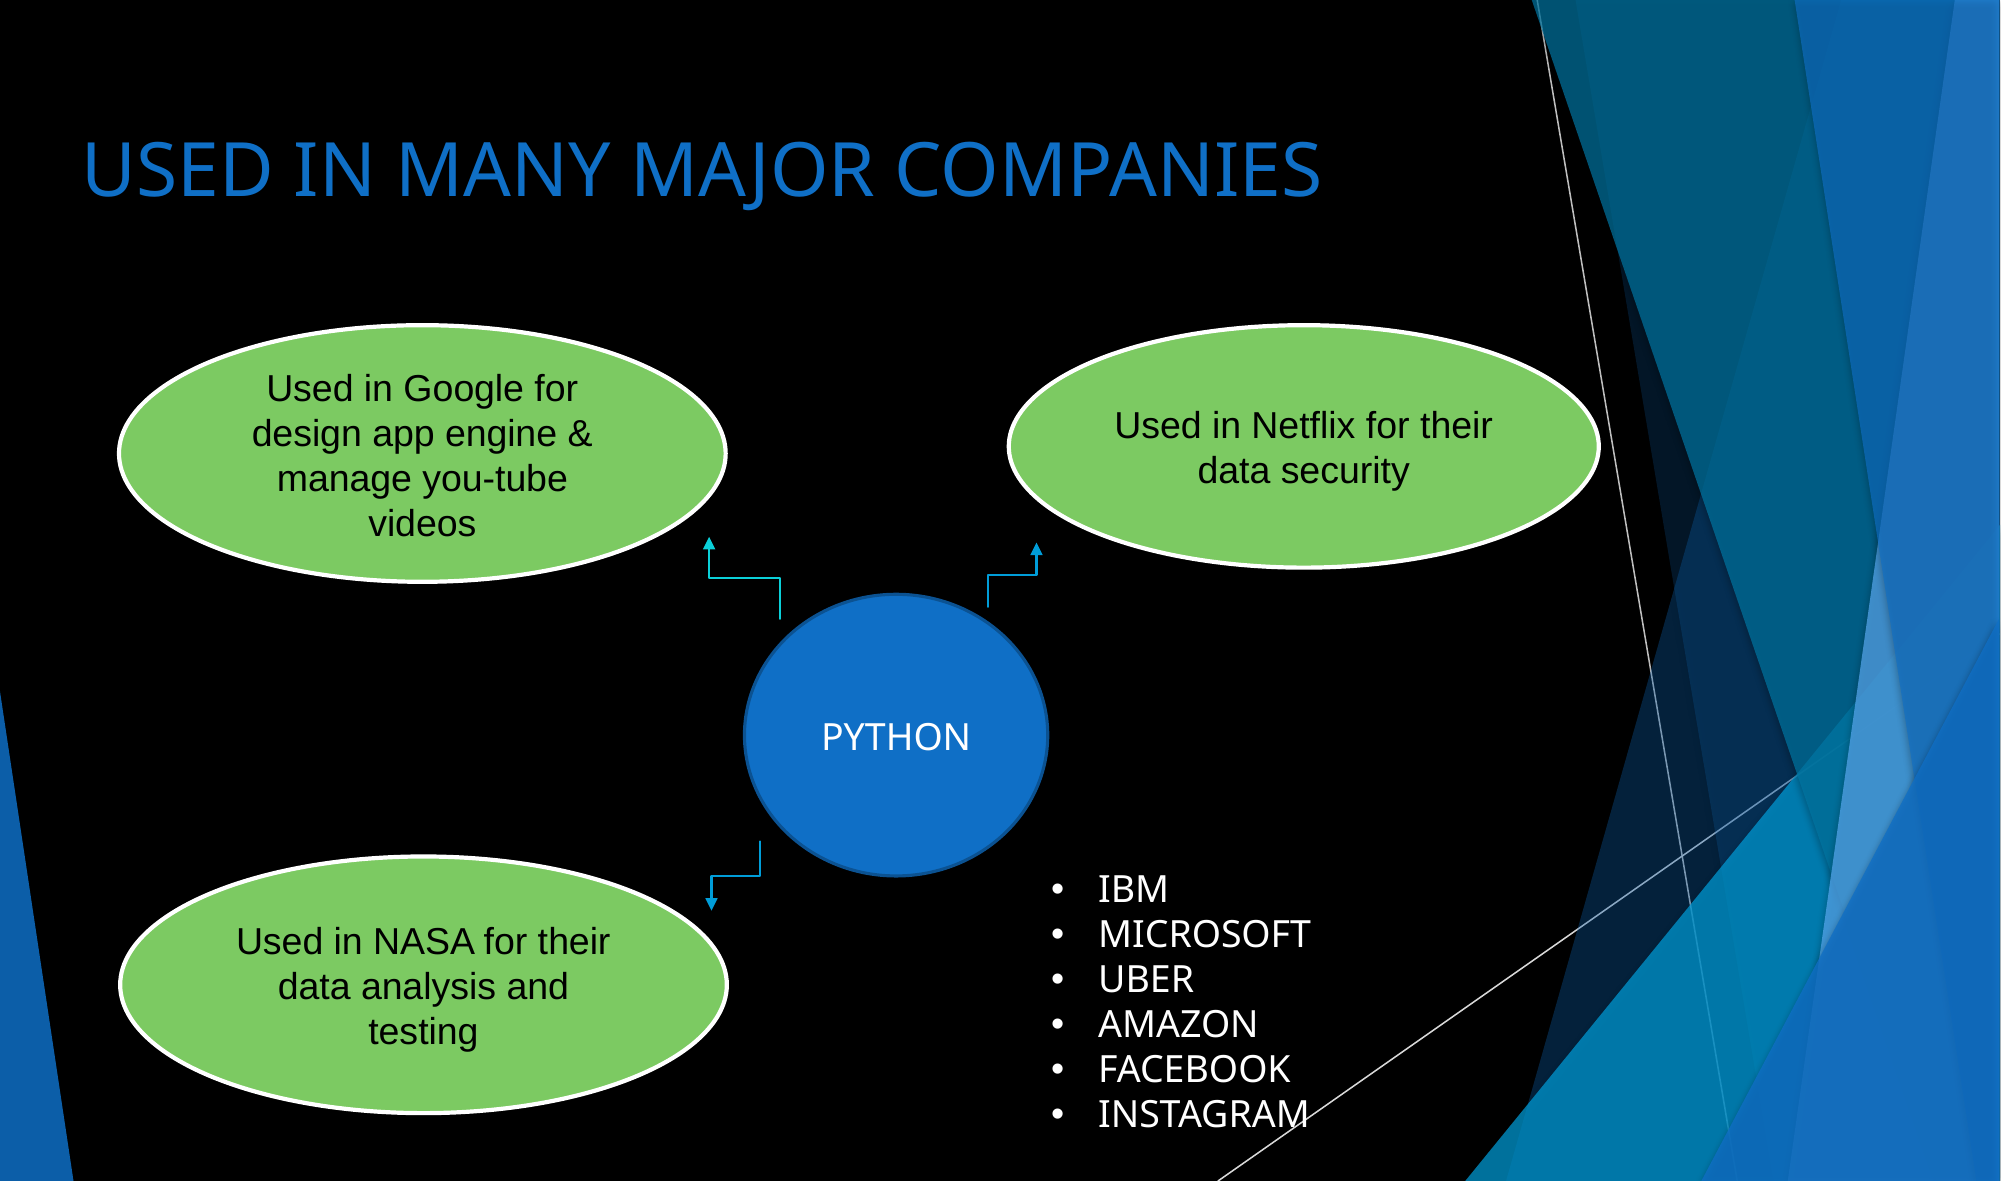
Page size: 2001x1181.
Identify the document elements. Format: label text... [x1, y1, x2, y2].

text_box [702, 541, 786, 614]
text_box PYTHON [742, 592, 1050, 878]
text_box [979, 550, 1045, 600]
text_box Used in Google for design app engine & manage you-tube videos [116, 323, 728, 584]
title USED IN MANY MAJOR COMPANIES [66, 113, 1477, 263]
text_box Used in NASA for their data analysis and testing [118, 854, 729, 1116]
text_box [700, 851, 771, 901]
text_box Used in Netflix for their data security [1006, 323, 1601, 570]
text_box IBM MICROSOFT UBER AMAZON FACEBOOK INSTAGRAM [1036, 858, 1330, 1143]
